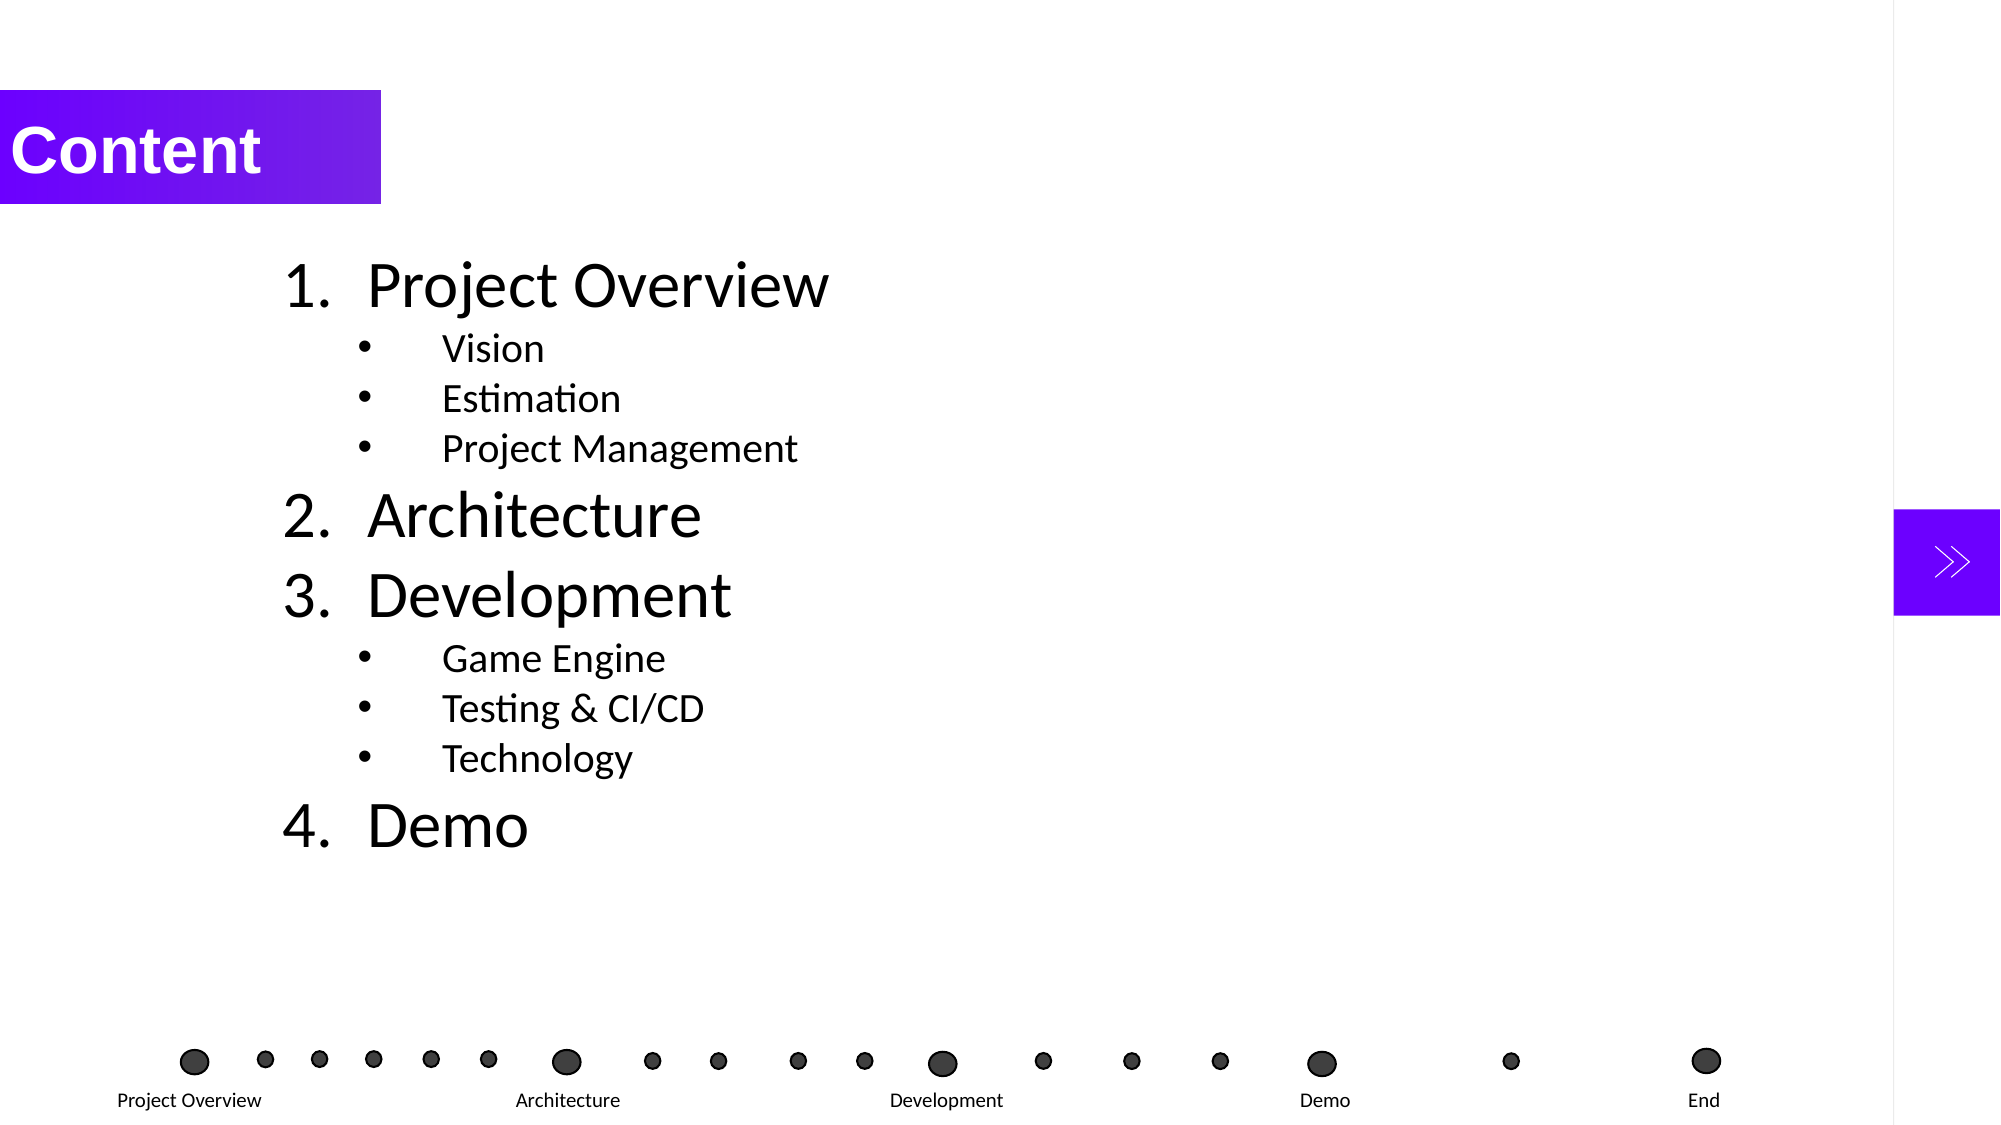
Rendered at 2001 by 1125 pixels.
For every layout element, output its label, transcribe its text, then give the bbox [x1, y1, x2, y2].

text_box [855, 1051, 874, 1070]
text_box [310, 1050, 329, 1069]
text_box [1935, 546, 1951, 578]
text_box [179, 1048, 210, 1076]
text_box Project Overview Vision Estimation Project Management Architecture Development Game Engine Testing & CI/CD Technology Demo [267, 233, 846, 869]
text_box [364, 1050, 383, 1069]
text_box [1951, 546, 1970, 578]
text_box [551, 1048, 582, 1076]
text_box [1895, 508, 2000, 617]
text_box [1502, 1052, 1521, 1071]
text_box [643, 1051, 662, 1070]
table_header Demo [1136, 1085, 1515, 1125]
table_header Architecture [379, 1085, 757, 1125]
text_box [1307, 1050, 1337, 1078]
text_box [1034, 1051, 1053, 1070]
table_header Project Overview [0, 1085, 379, 1125]
text_box [0, 89, 382, 99]
table_header End [1515, 1085, 1893, 1125]
text_box [256, 1050, 275, 1069]
text_box [479, 1050, 498, 1069]
text_box [1123, 1052, 1141, 1071]
text_box [422, 1050, 441, 1069]
text_box [789, 1051, 808, 1070]
text_box [927, 1050, 958, 1078]
table_header Development [757, 1085, 1136, 1125]
text_box [709, 1052, 728, 1071]
text_box [0, 194, 382, 205]
text_box Content [0, 99, 397, 194]
text_box [1691, 1047, 1722, 1075]
text_box [1211, 1052, 1230, 1071]
